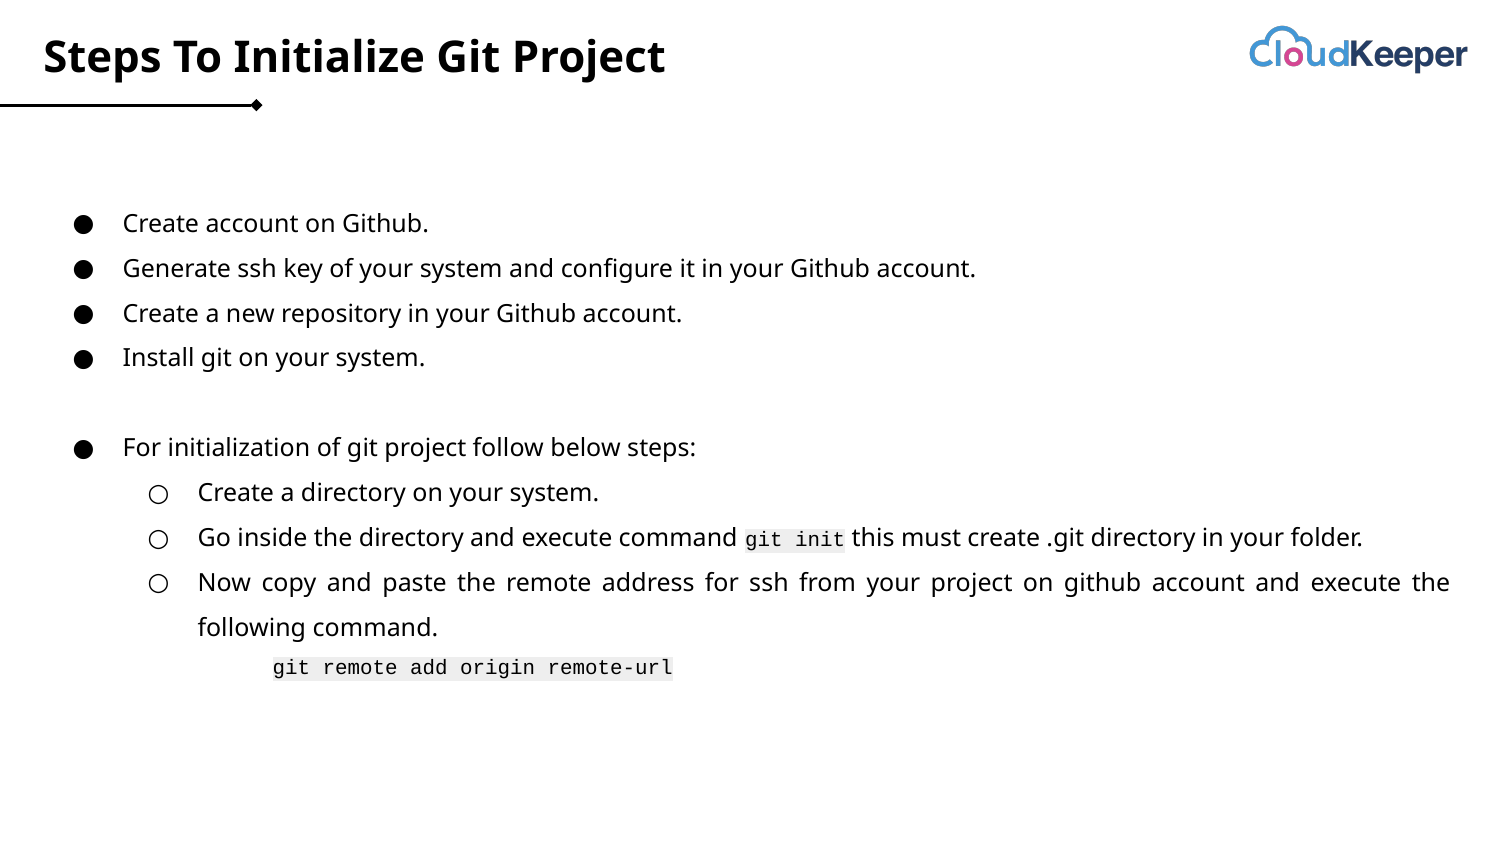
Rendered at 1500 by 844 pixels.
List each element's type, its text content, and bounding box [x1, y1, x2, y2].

text_box Create account on Github. Generate ssh key of your system and configure it in your Github account. Create a new repository in your Github account. Install git on your system. For initialization of git project follow below steps: Create a directory on your system. Go inside the directory and execute command git init this must create .git directory in your folder. Now copy and paste the remote address for ssh from your project on github account and execute the following command. git remote add origin remote-url [47, 162, 1453, 786]
title Steps To Initialize Git Project [43, 34, 1169, 93]
picture [1238, 20, 1479, 78]
